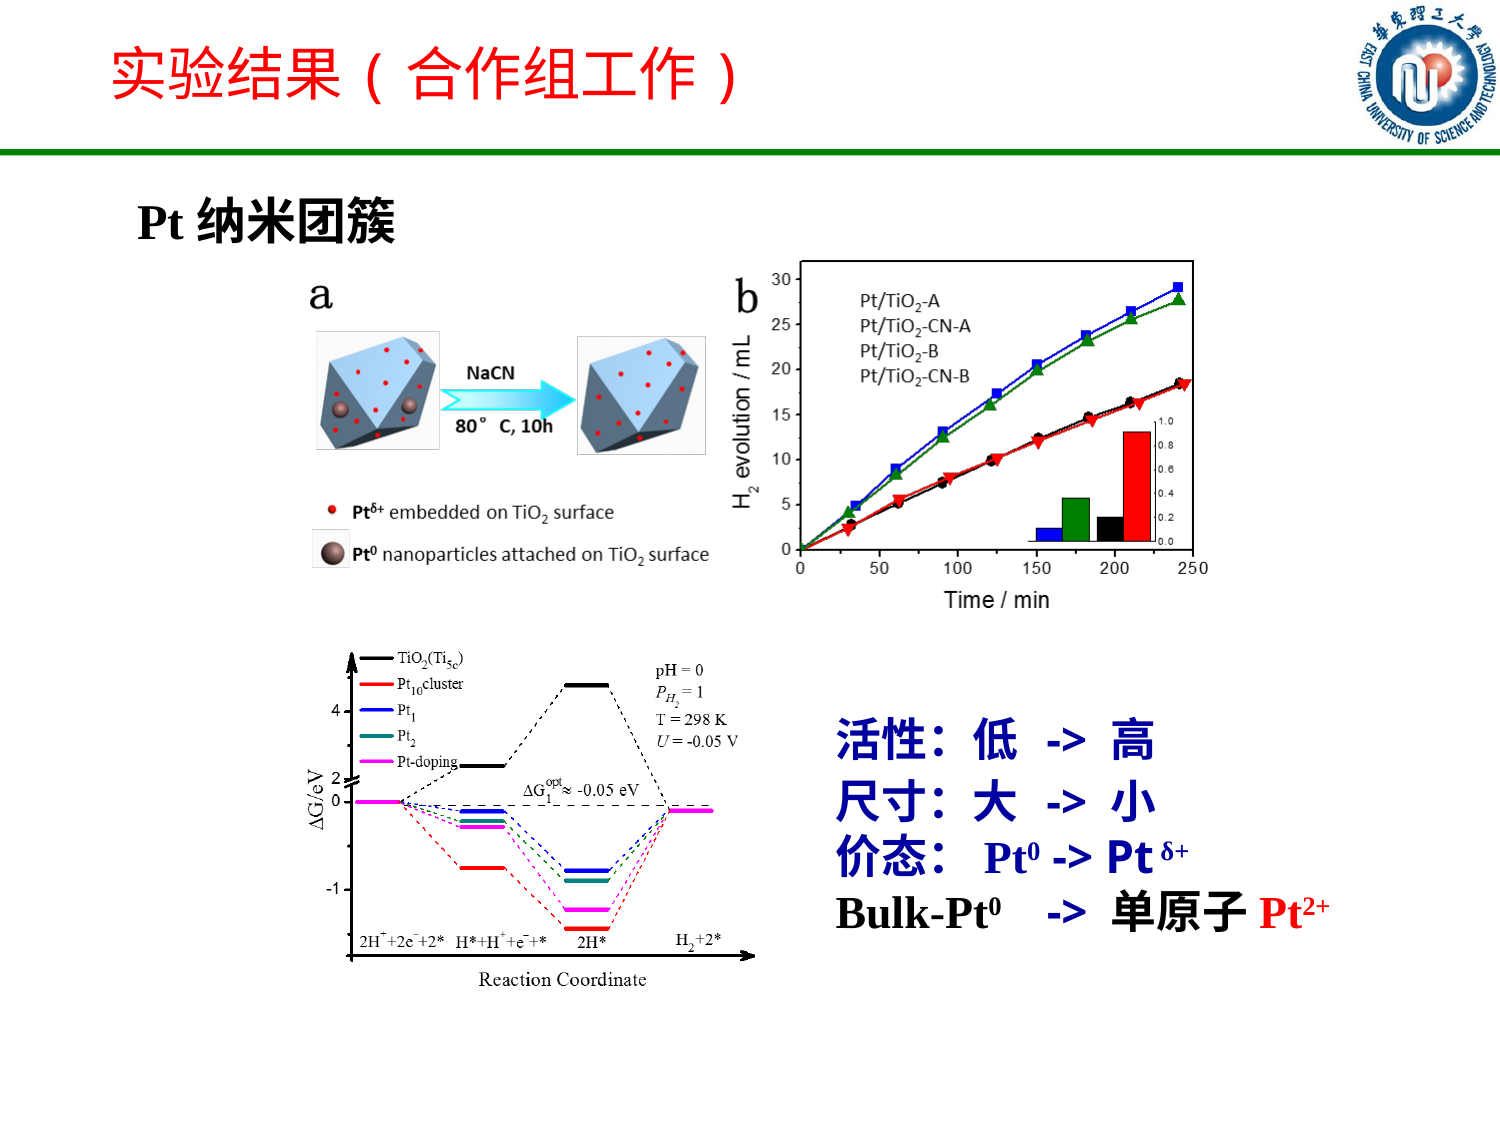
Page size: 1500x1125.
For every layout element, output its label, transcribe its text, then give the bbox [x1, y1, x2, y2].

picture [277, 242, 1225, 622]
picture [299, 627, 760, 1010]
text_box 实验结果(合作组工作) [94, 29, 761, 115]
text_box 活性：低 -> 高 尺寸：大 -> 小 价态：Pt0 -> Pt δ+ Bulk-Pt0 -> 单原子Pt2+ [820, 703, 1379, 946]
text_box Pt纳米团簇 [122, 182, 412, 257]
picture [1352, 1, 1500, 150]
